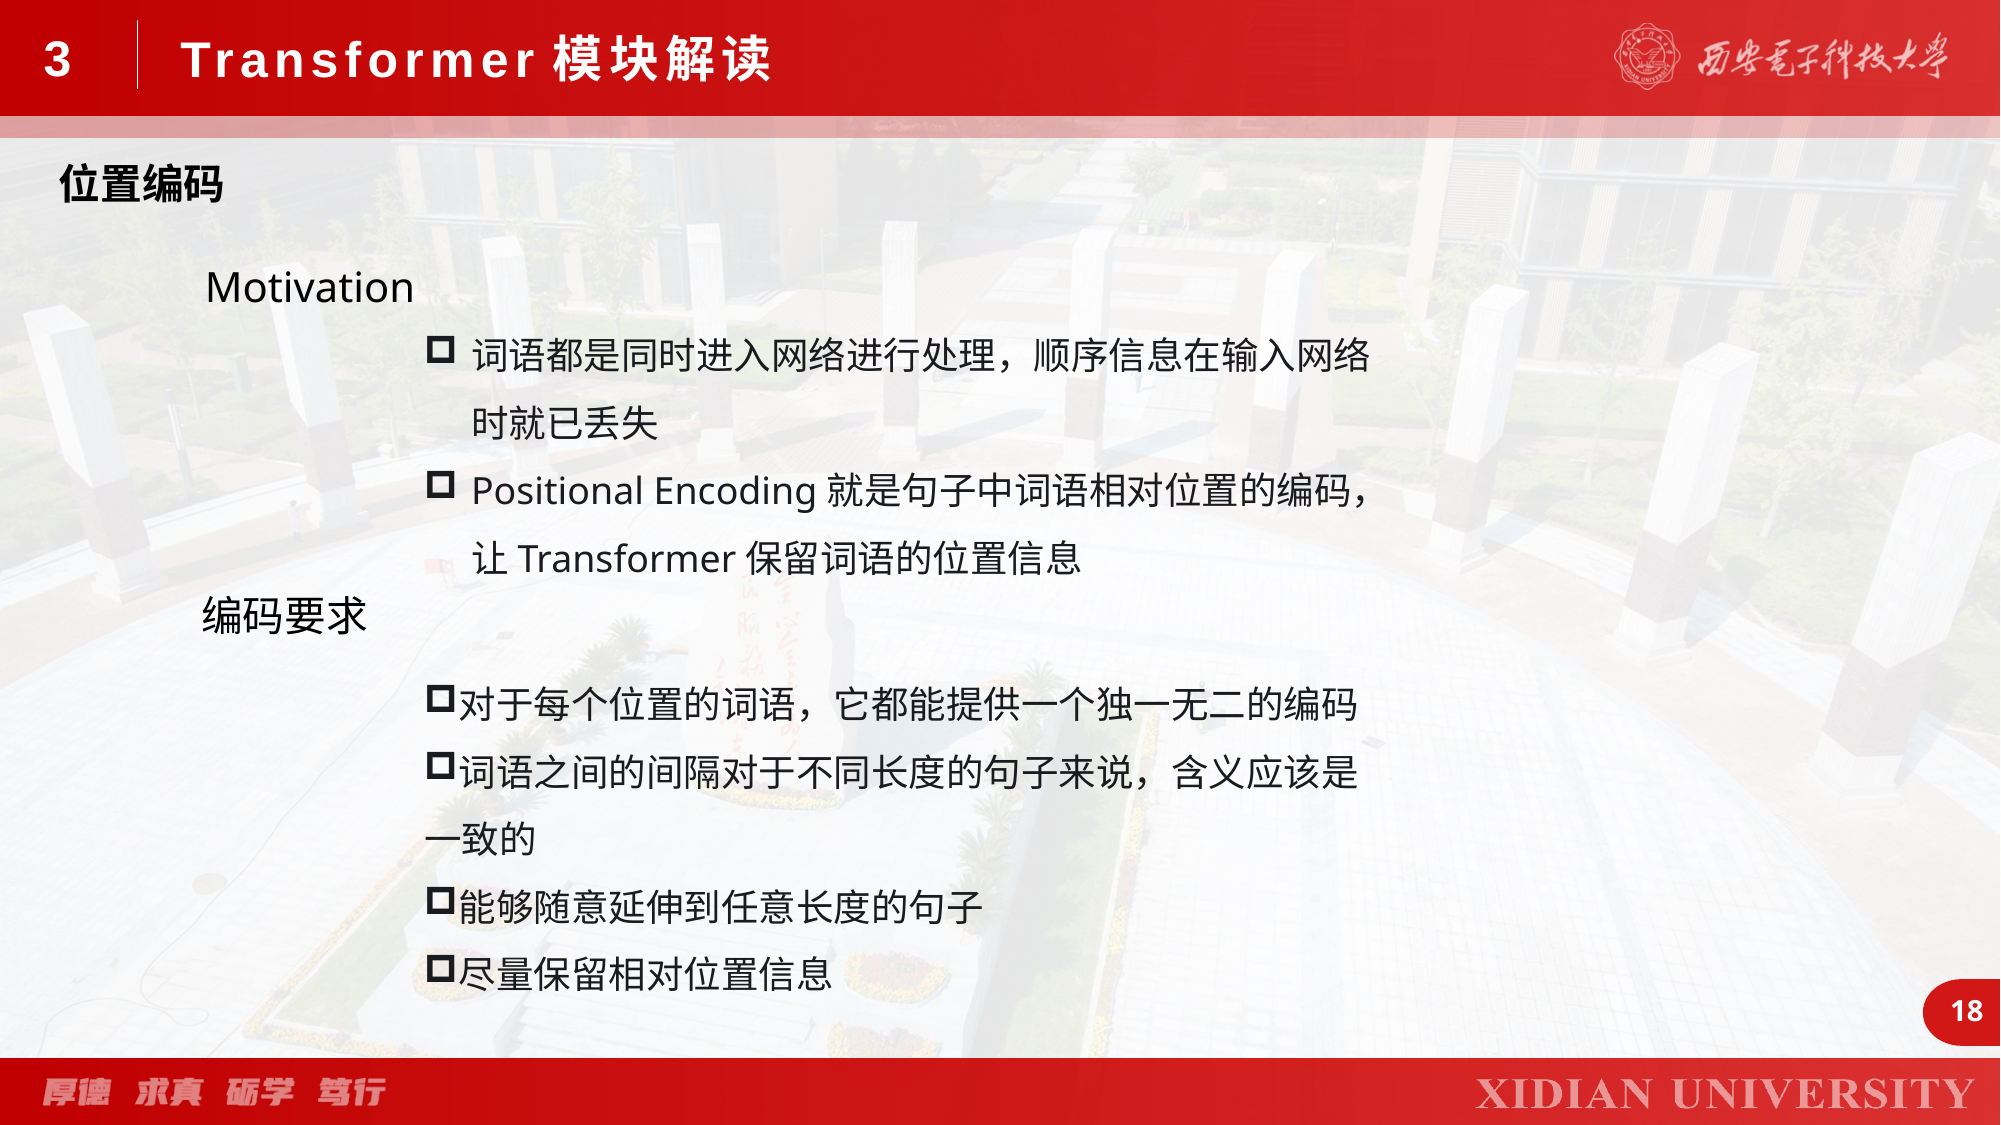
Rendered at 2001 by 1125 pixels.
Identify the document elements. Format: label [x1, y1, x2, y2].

text_box [0, 0, 2000, 1125]
text_box [21, 22, 1975, 1125]
